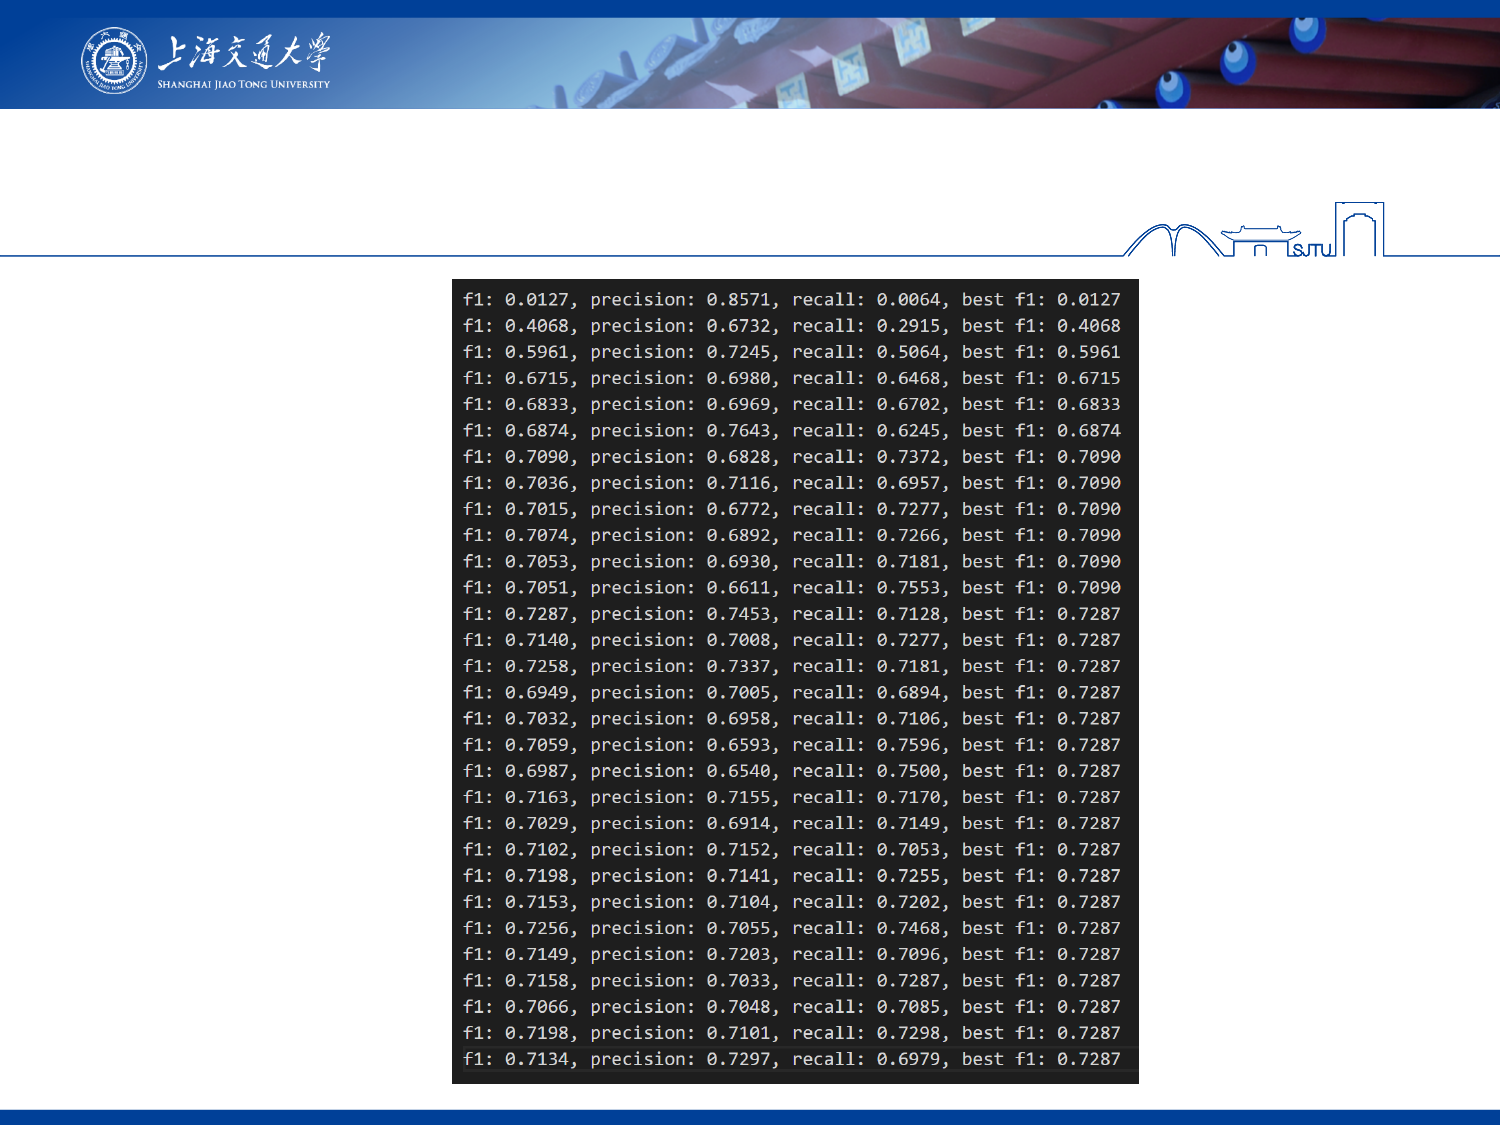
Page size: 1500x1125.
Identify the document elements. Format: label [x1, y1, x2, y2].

picture [452, 279, 1139, 1084]
picture [0, 18, 1500, 109]
